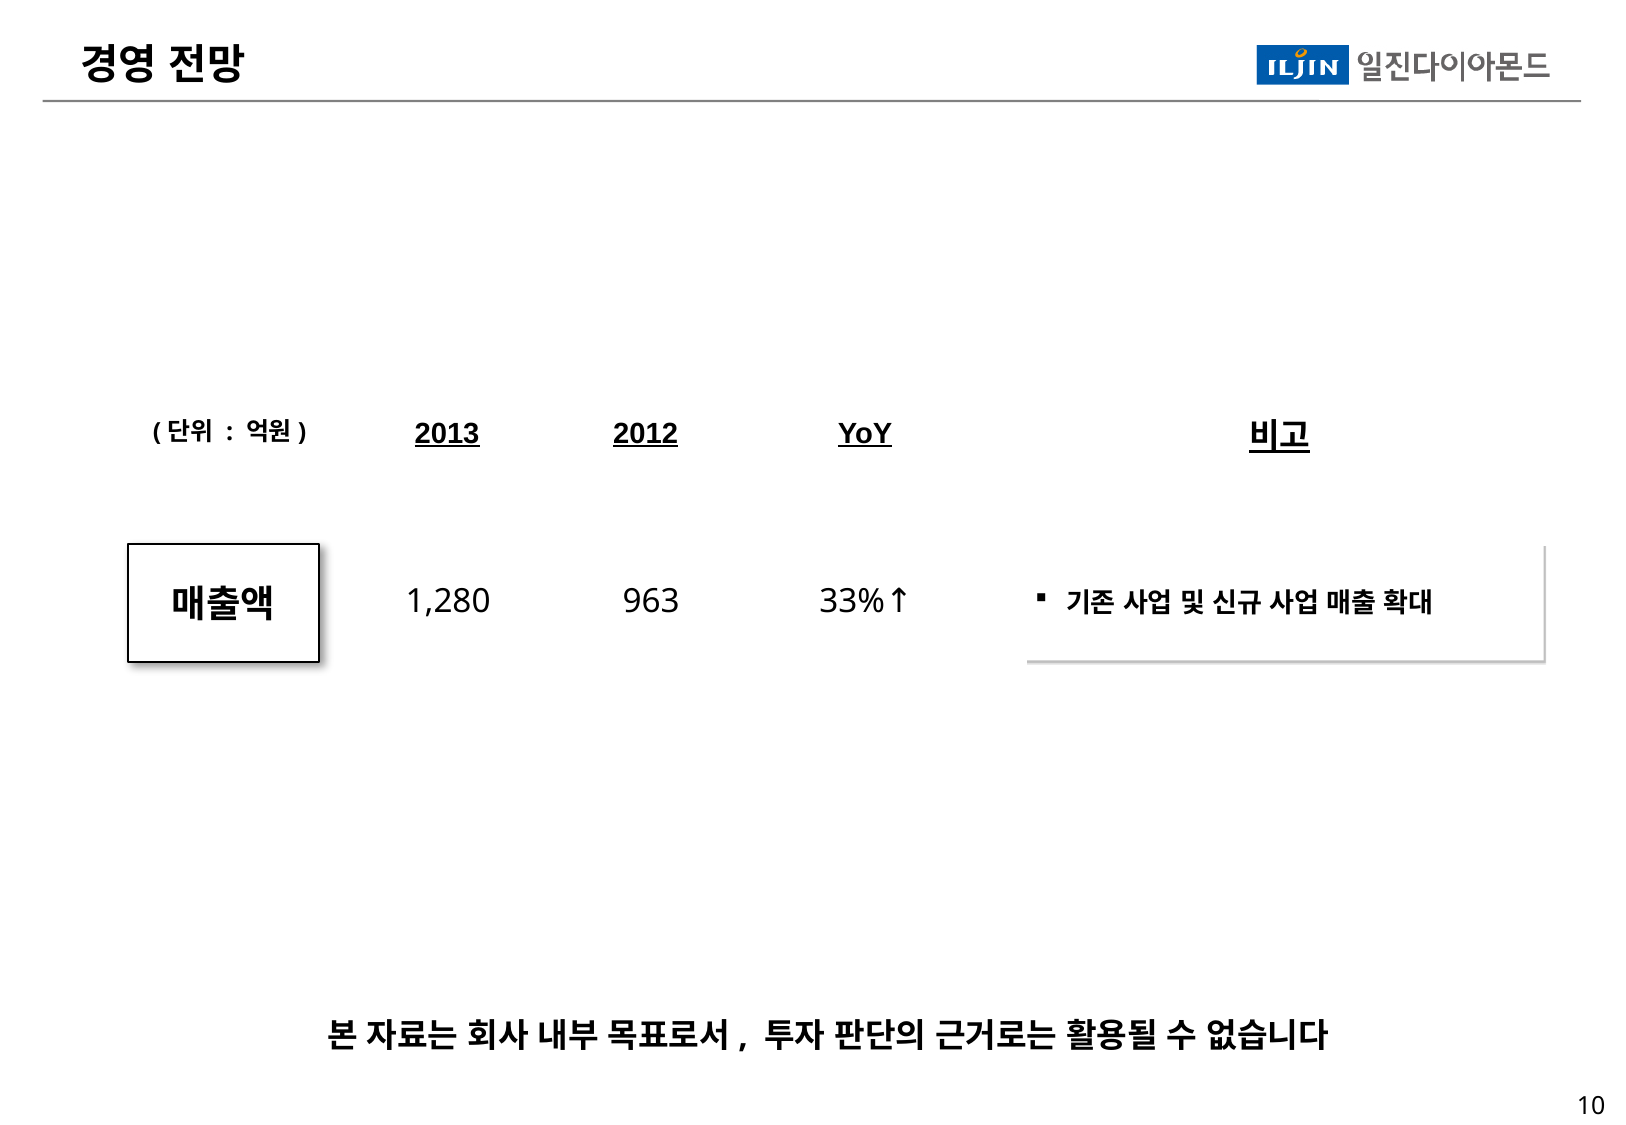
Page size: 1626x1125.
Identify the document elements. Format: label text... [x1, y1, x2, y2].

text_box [365, 406, 531, 627]
text_box 기존 사업 및 신규 사업 매출 확대 [1023, 542, 1544, 661]
text_box (단위 : 억원) [125, 408, 335, 453]
text_box 경영 전망 [80, 38, 1585, 88]
text_box YoY [804, 406, 926, 457]
text_box 매출액 [127, 543, 320, 662]
text_box 963 [568, 571, 734, 627]
text_box 2012 [577, 406, 714, 457]
text_box 비고 [1227, 406, 1332, 462]
text_box 9 [1266, 1089, 1606, 1124]
text_box 본 자료는 회사 내부 목표로서, 투자 판단의 근거로는 활용될 수 없습니다 [254, 1007, 1402, 1062]
text_box 33%↑ [783, 571, 949, 627]
